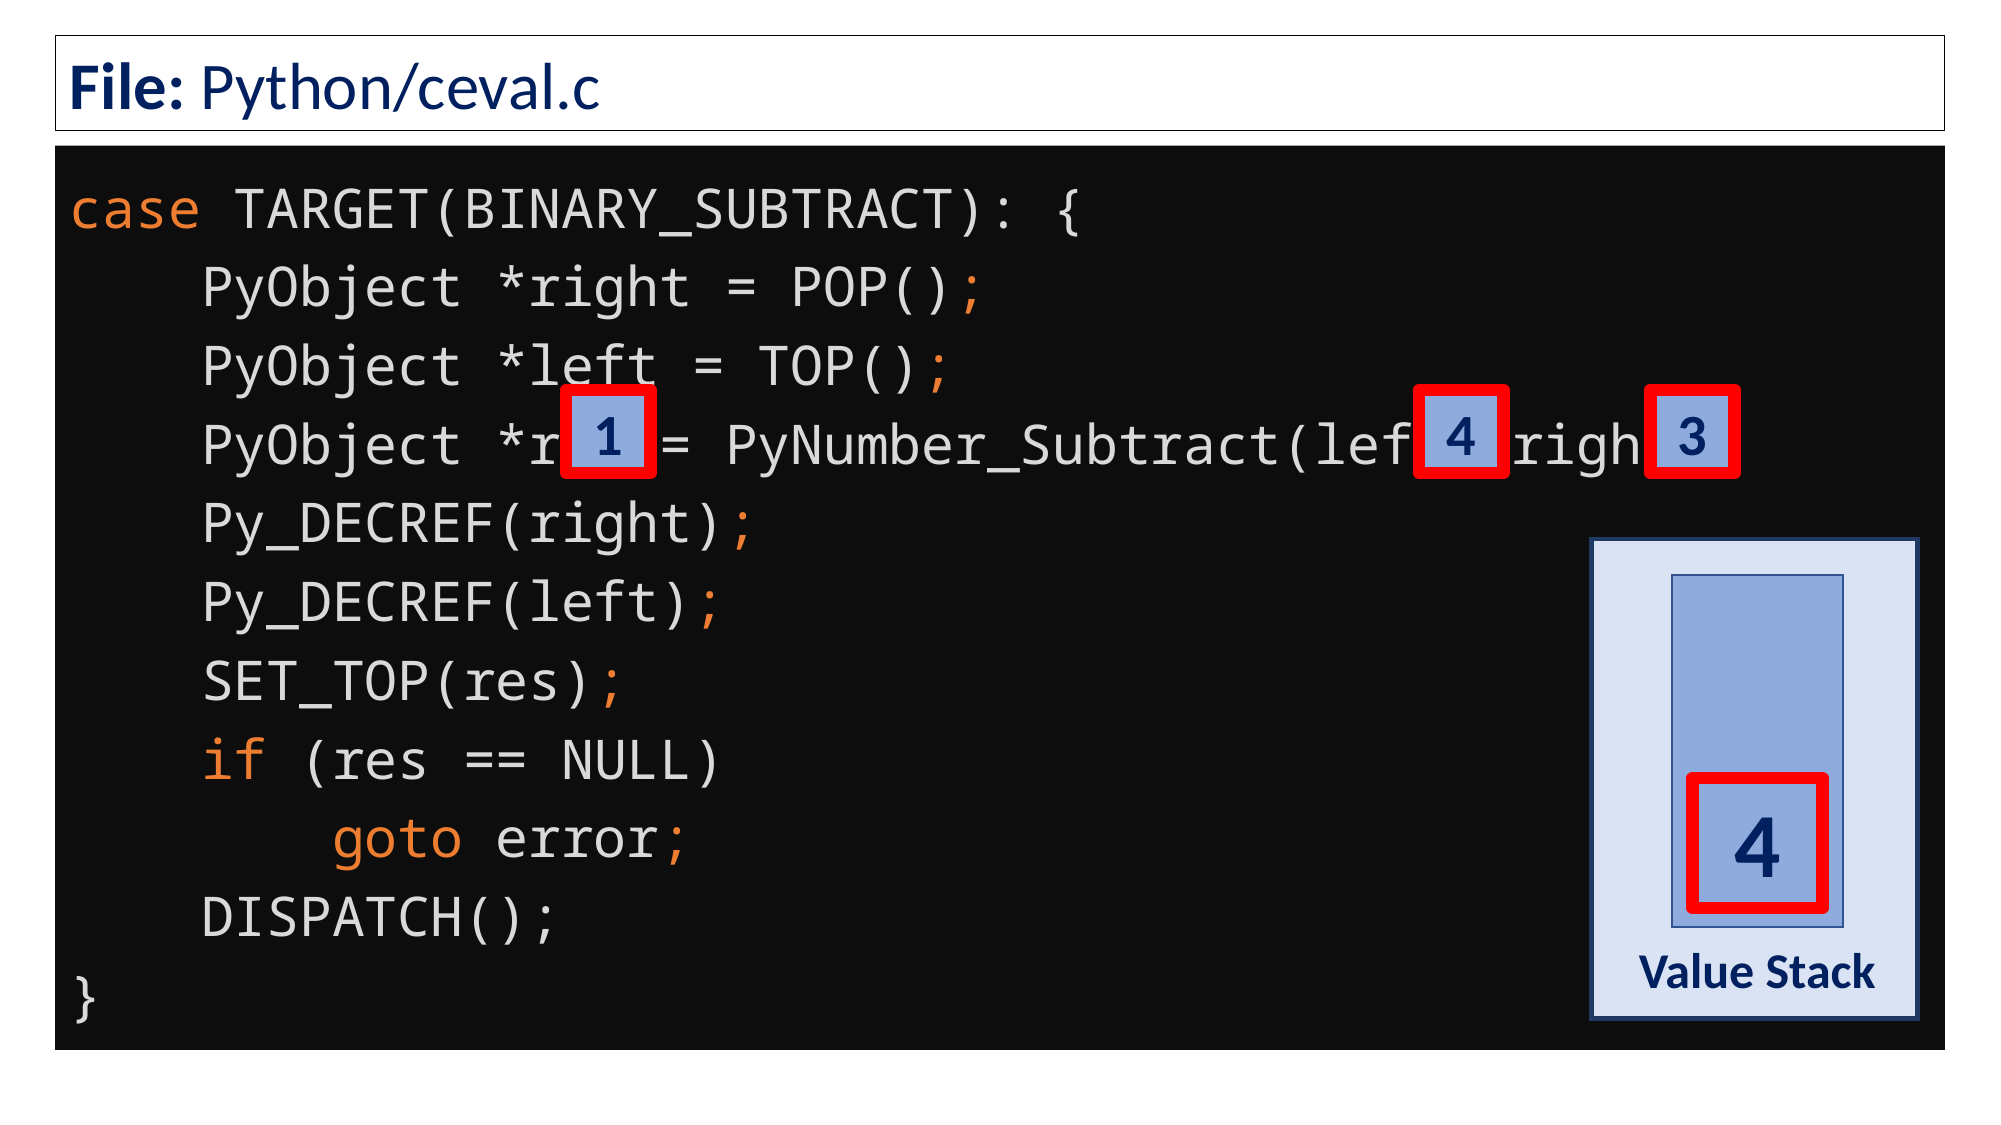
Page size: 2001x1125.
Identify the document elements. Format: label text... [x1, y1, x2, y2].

text_box File: Python/ceval.c [55, 35, 1945, 131]
text_box [1671, 574, 1844, 928]
text_box 1 [566, 389, 651, 473]
text_box [1591, 538, 1918, 1020]
text_box 3 [1650, 389, 1735, 473]
text_box Value Stack [1624, 930, 1892, 1006]
list case TARGET(BINARY_SUBTRACT): { PyObject *right = POP(); PyObject *left = TOP(); PyObject *res = PyNumber_Subtract(left, right); Py_DECREF(right); Py_DECREF(left); SET_TOP(res); if (res == NULL) goto error; DISPATCH(); } [55, 145, 1945, 1050]
text_box 4 [1692, 778, 1823, 908]
text_box 4 [1419, 389, 1504, 473]
